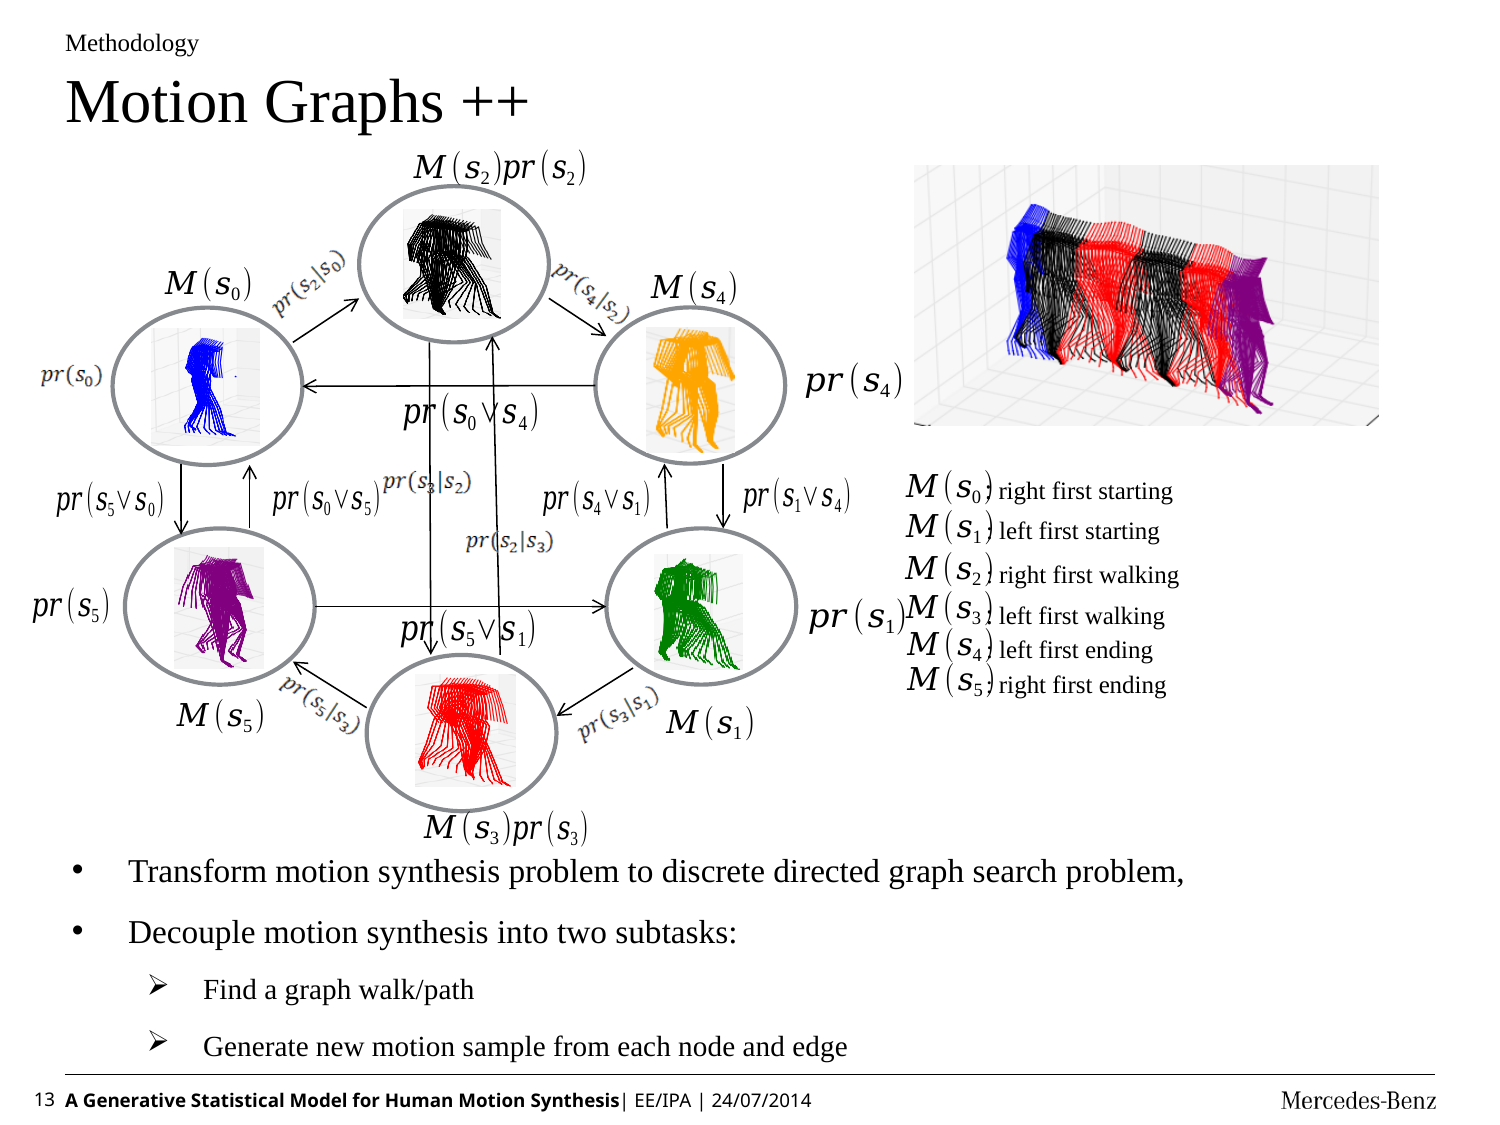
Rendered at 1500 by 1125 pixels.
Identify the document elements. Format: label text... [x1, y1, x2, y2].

picture [548, 278, 635, 305]
text_box Transform motion synthesis problem to discrete directed graph search problem, Decouple motion synthesis into two subtasks: Find a graph walk/path Generate new motion sample from each node and edge [71, 845, 1362, 1123]
slide_number 13 [14, 1074, 56, 1125]
footer A Generative Statistical Model for Human Motion Synthesis| EE/IPA | 24/07/2014 [64, 1074, 869, 1125]
title Motion Graphs ++ [64, 102, 1435, 208]
picture [1362, 1091, 1436, 1109]
picture [277, 690, 366, 718]
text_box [64, 128, 915, 842]
text_box [0, 0, 1500, 75]
picture [383, 467, 472, 495]
picture [573, 699, 661, 726]
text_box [903, 467, 1200, 702]
title Motion Graphs ++ [64, 75, 1435, 101]
picture [263, 268, 352, 296]
picture [913, 165, 1379, 426]
picture [40, 361, 103, 389]
picture [466, 526, 555, 554]
